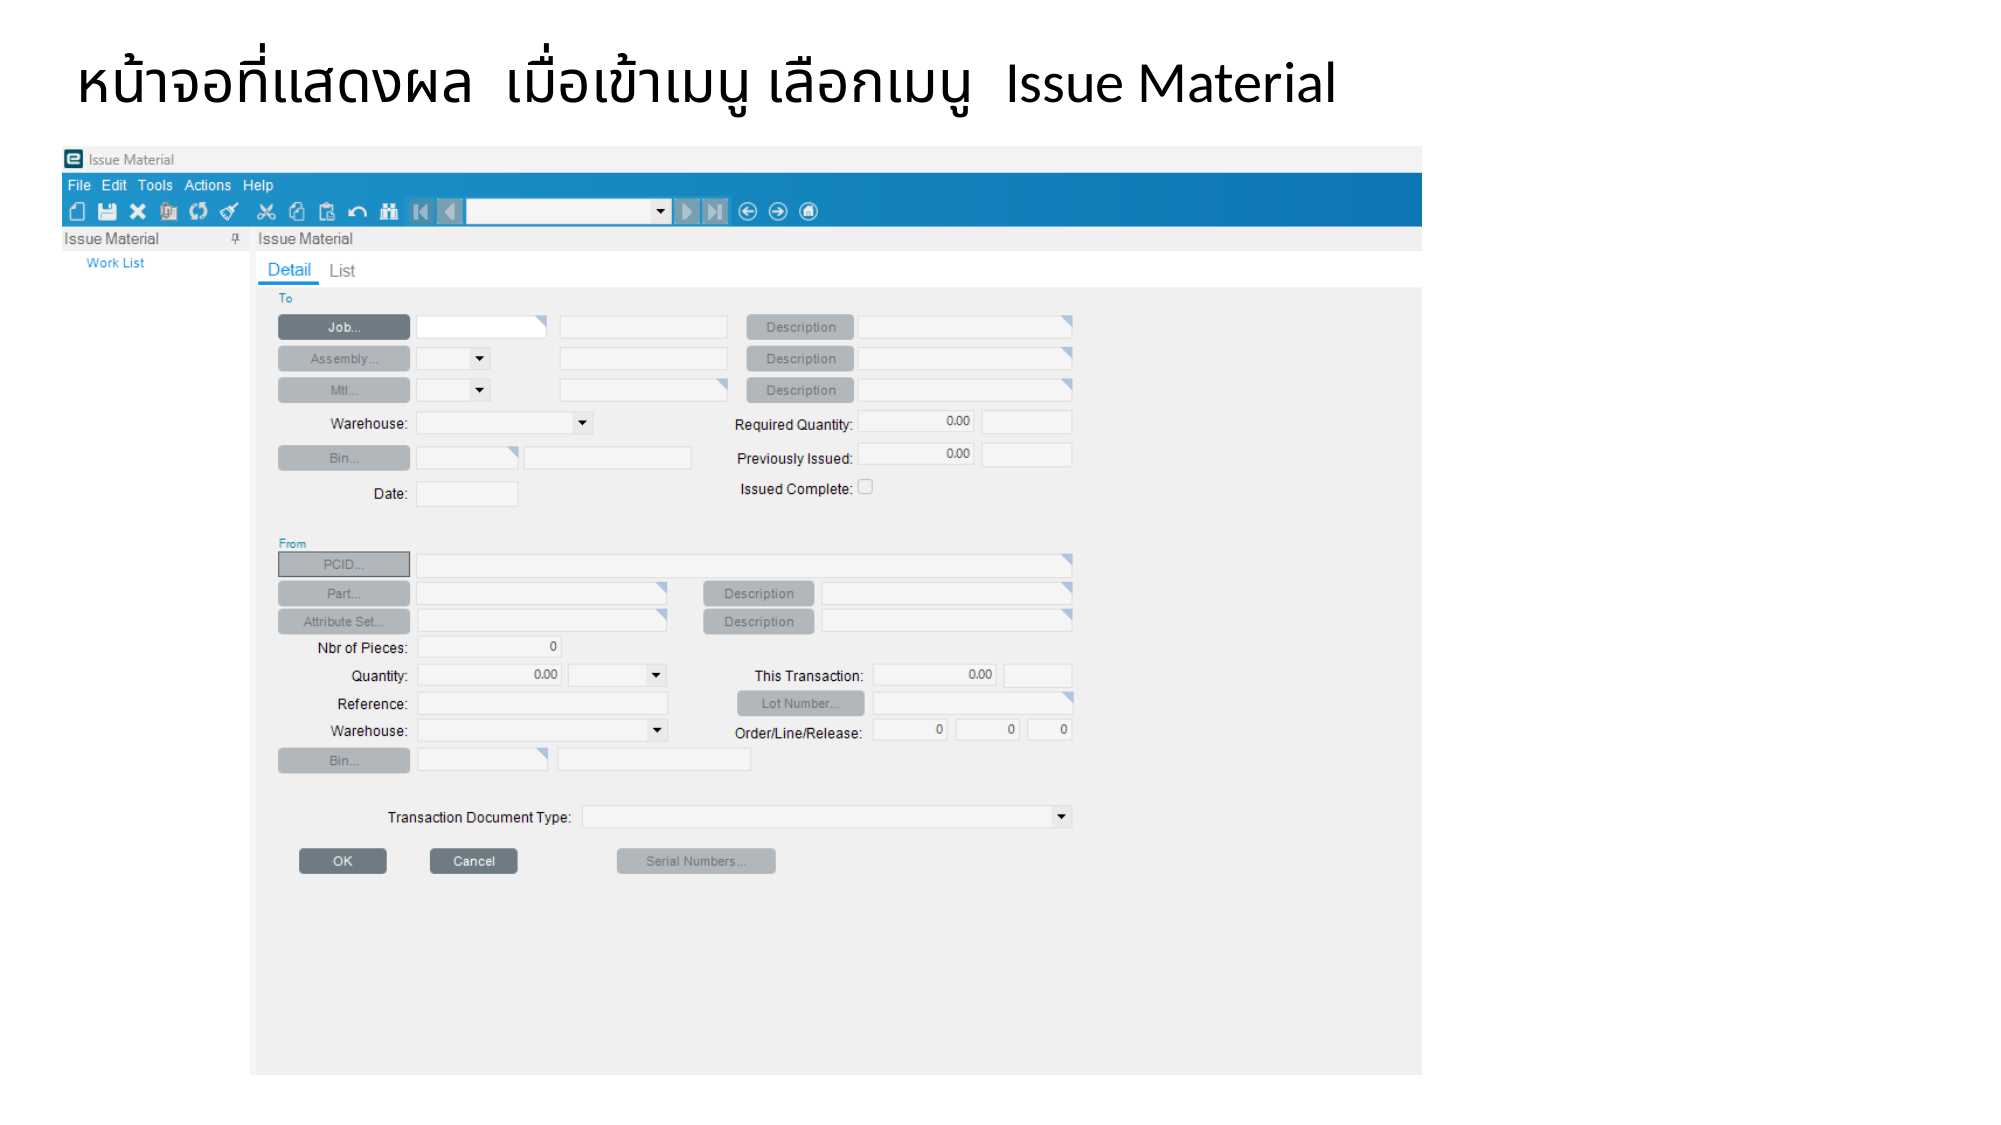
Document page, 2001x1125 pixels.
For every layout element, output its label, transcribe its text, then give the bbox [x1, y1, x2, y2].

picture [61, 146, 1422, 1075]
text_box หน้าจอที่แสดงผล เมื่อเข้าเมนู เลือกเมนู Issue Material [62, 36, 1471, 122]
